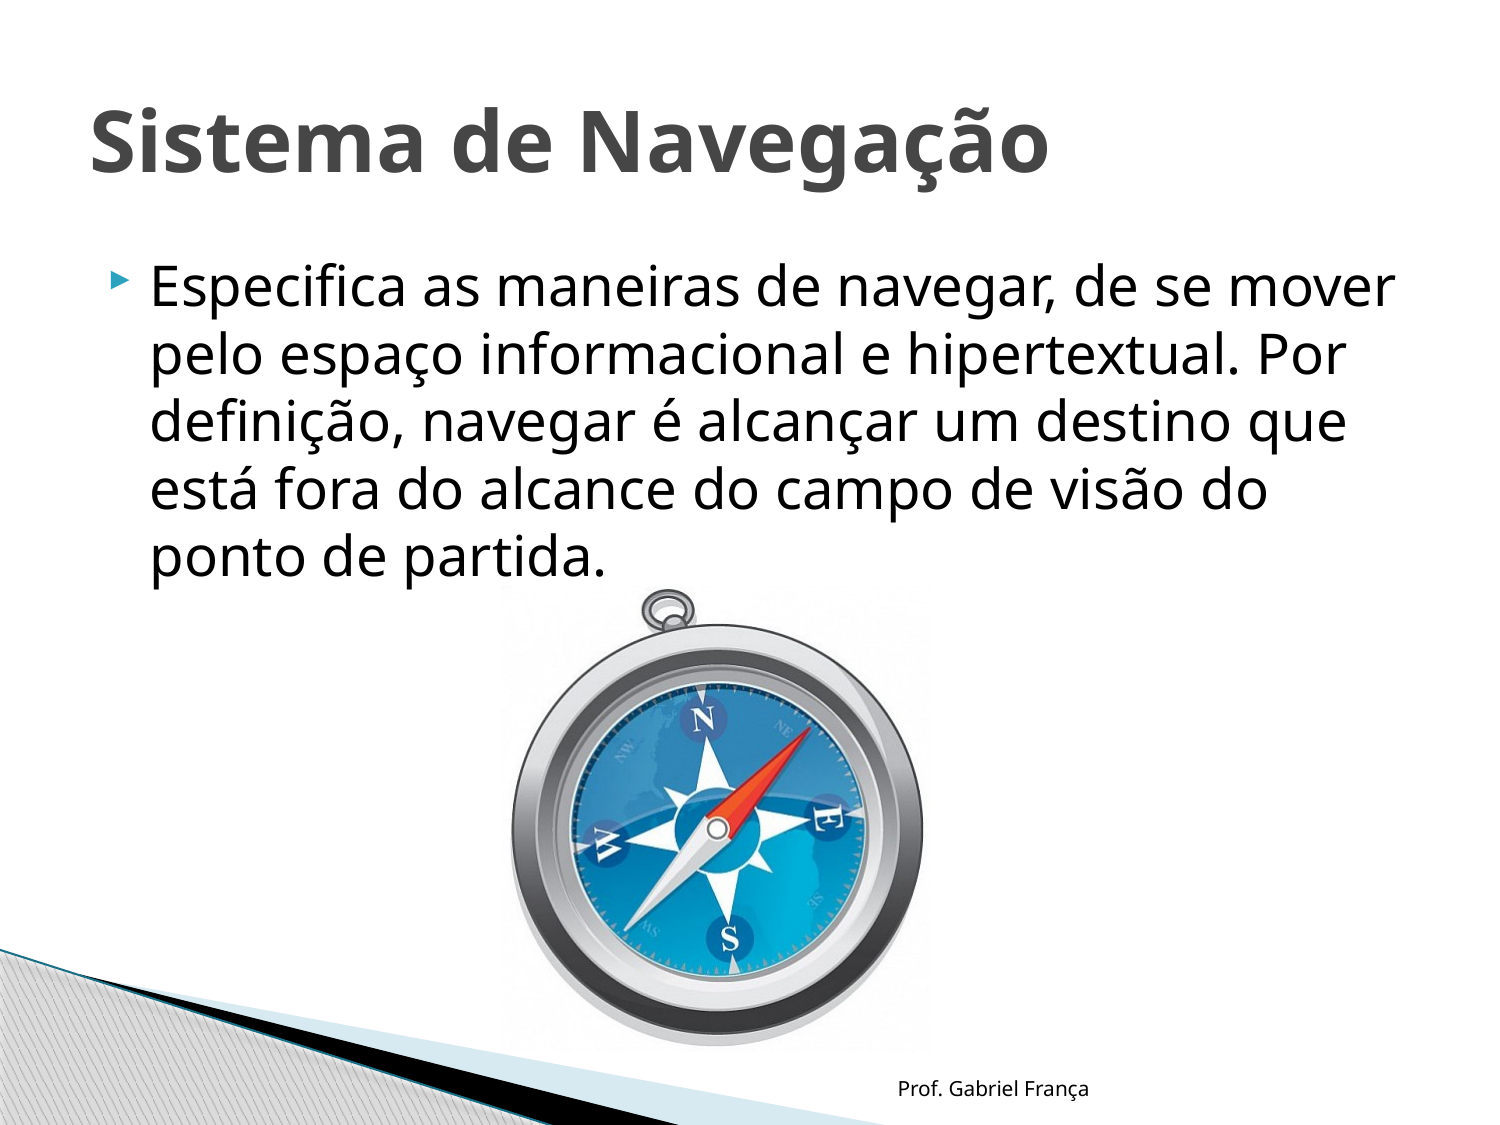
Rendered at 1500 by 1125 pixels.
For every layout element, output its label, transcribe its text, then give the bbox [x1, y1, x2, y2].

list Especifica as maneiras de navegar, de se mover pelo espaço informacional e hipertextual. Por definição, navegar é alcançar um destino que está fora do alcance do campo de visão do ponto de partida. [75, 243, 1425, 986]
footer Prof. Gabriel França [718, 1051, 1105, 1112]
title Sistema de Navegação [75, 45, 1425, 233]
picture [501, 585, 931, 1054]
